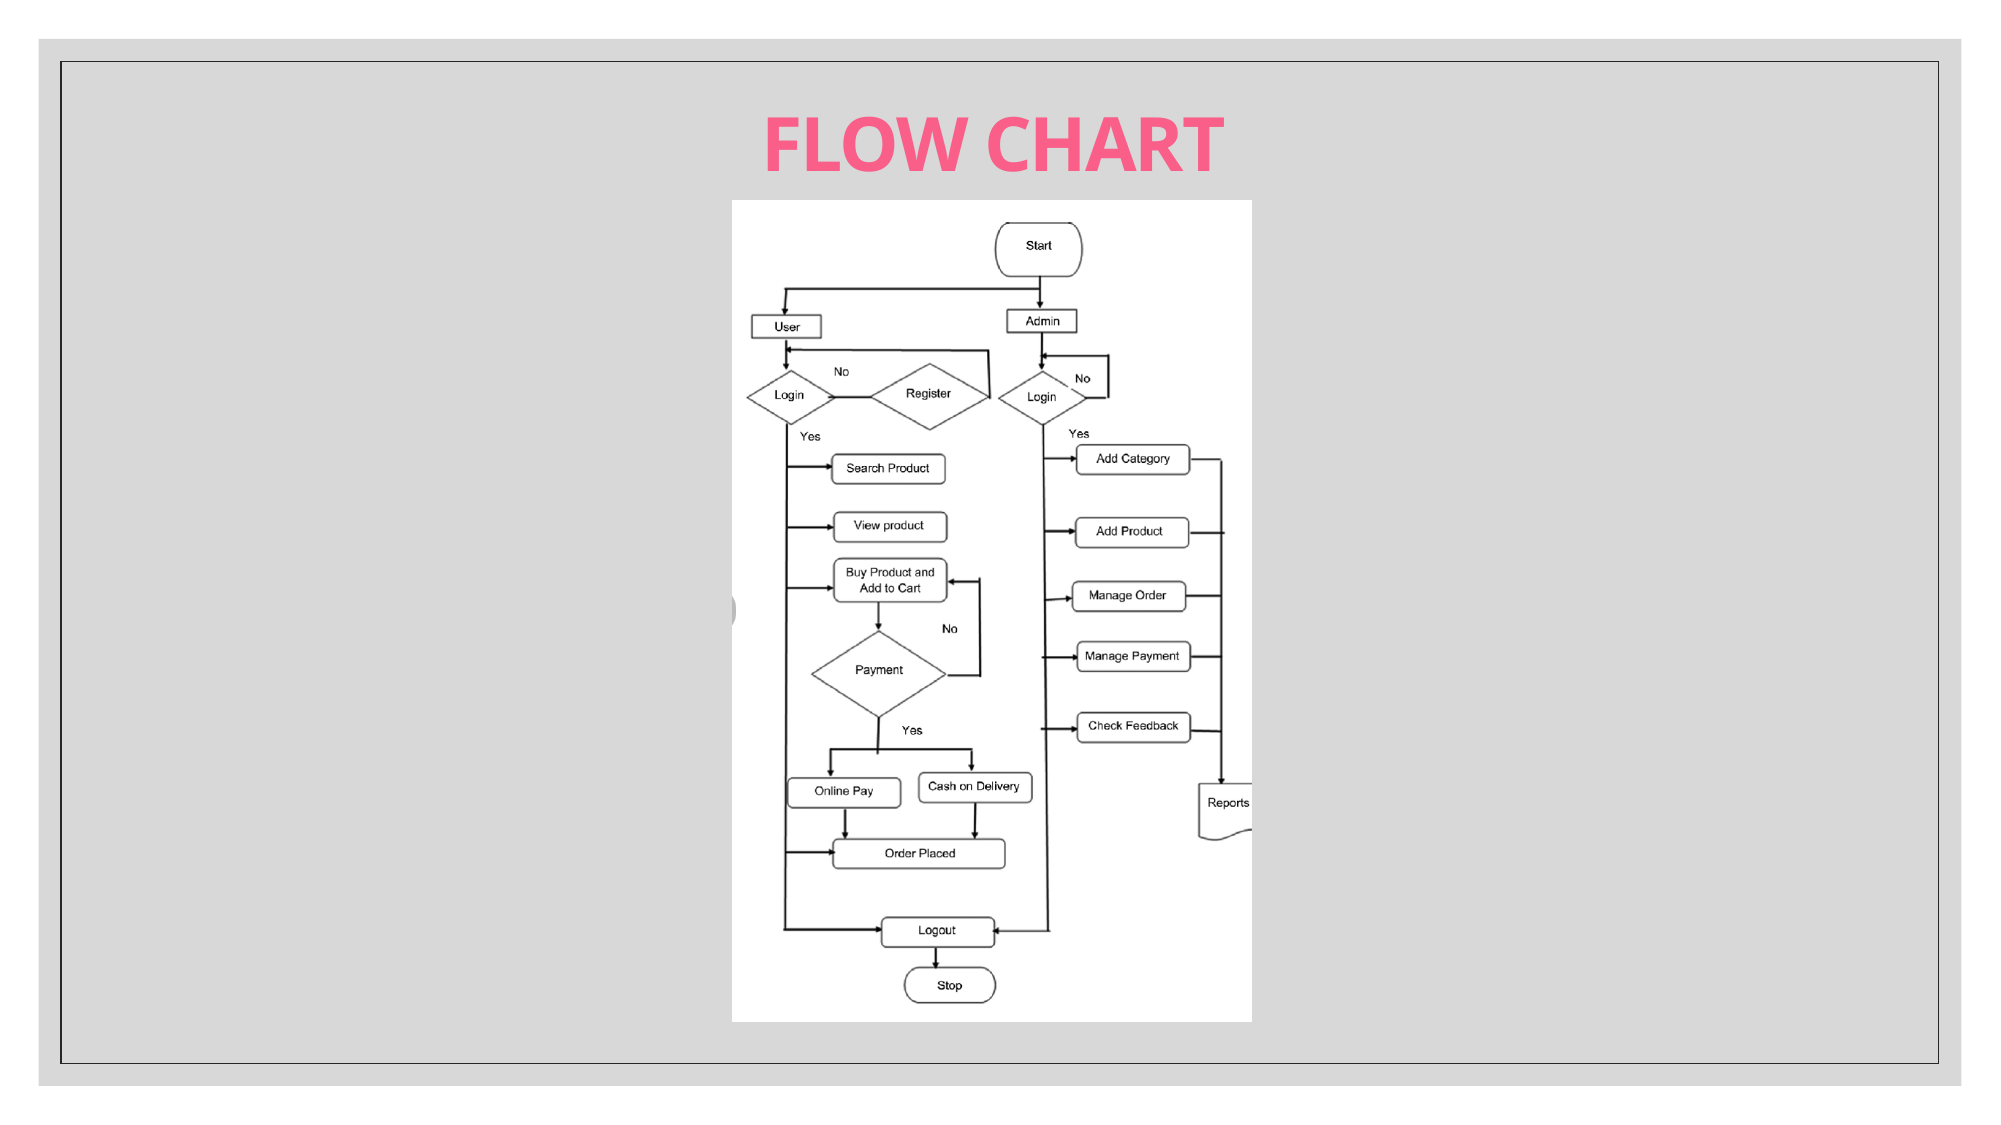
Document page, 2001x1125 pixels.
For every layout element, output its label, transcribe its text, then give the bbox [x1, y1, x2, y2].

text_box FLOW CHART [168, 28, 1819, 254]
picture [732, 200, 1253, 1022]
